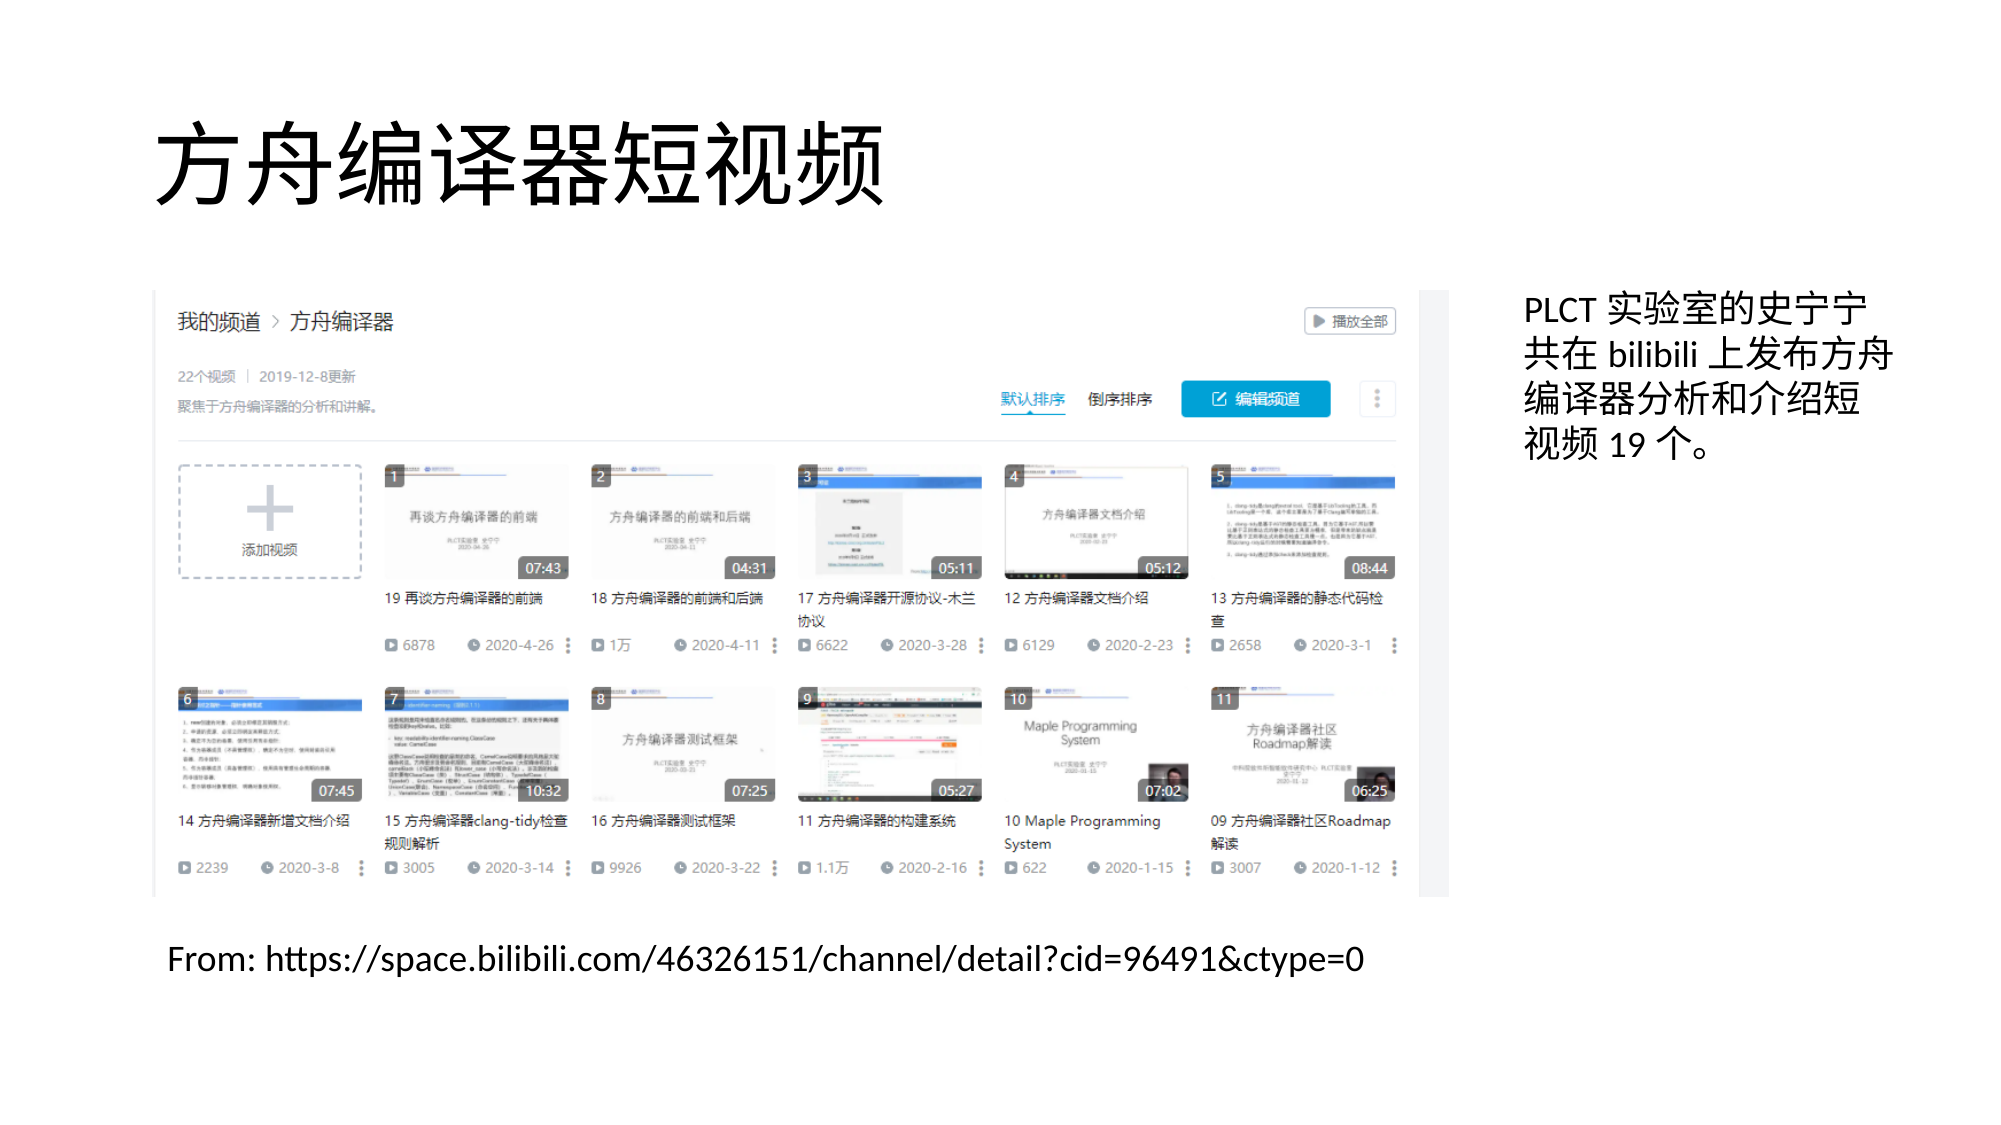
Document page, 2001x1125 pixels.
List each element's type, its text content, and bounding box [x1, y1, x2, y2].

text_box PLCT实验室的史宁宁共在bilibili上发布方舟编译器分析和介绍短视频19个。 [1509, 277, 1910, 472]
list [152, 290, 1449, 897]
text_box From: https://space.bilibili.com/46326151/channel/detail?cid=96491&ctype=0 [152, 926, 1449, 986]
title 方舟编译器短视频 [137, 59, 1863, 278]
